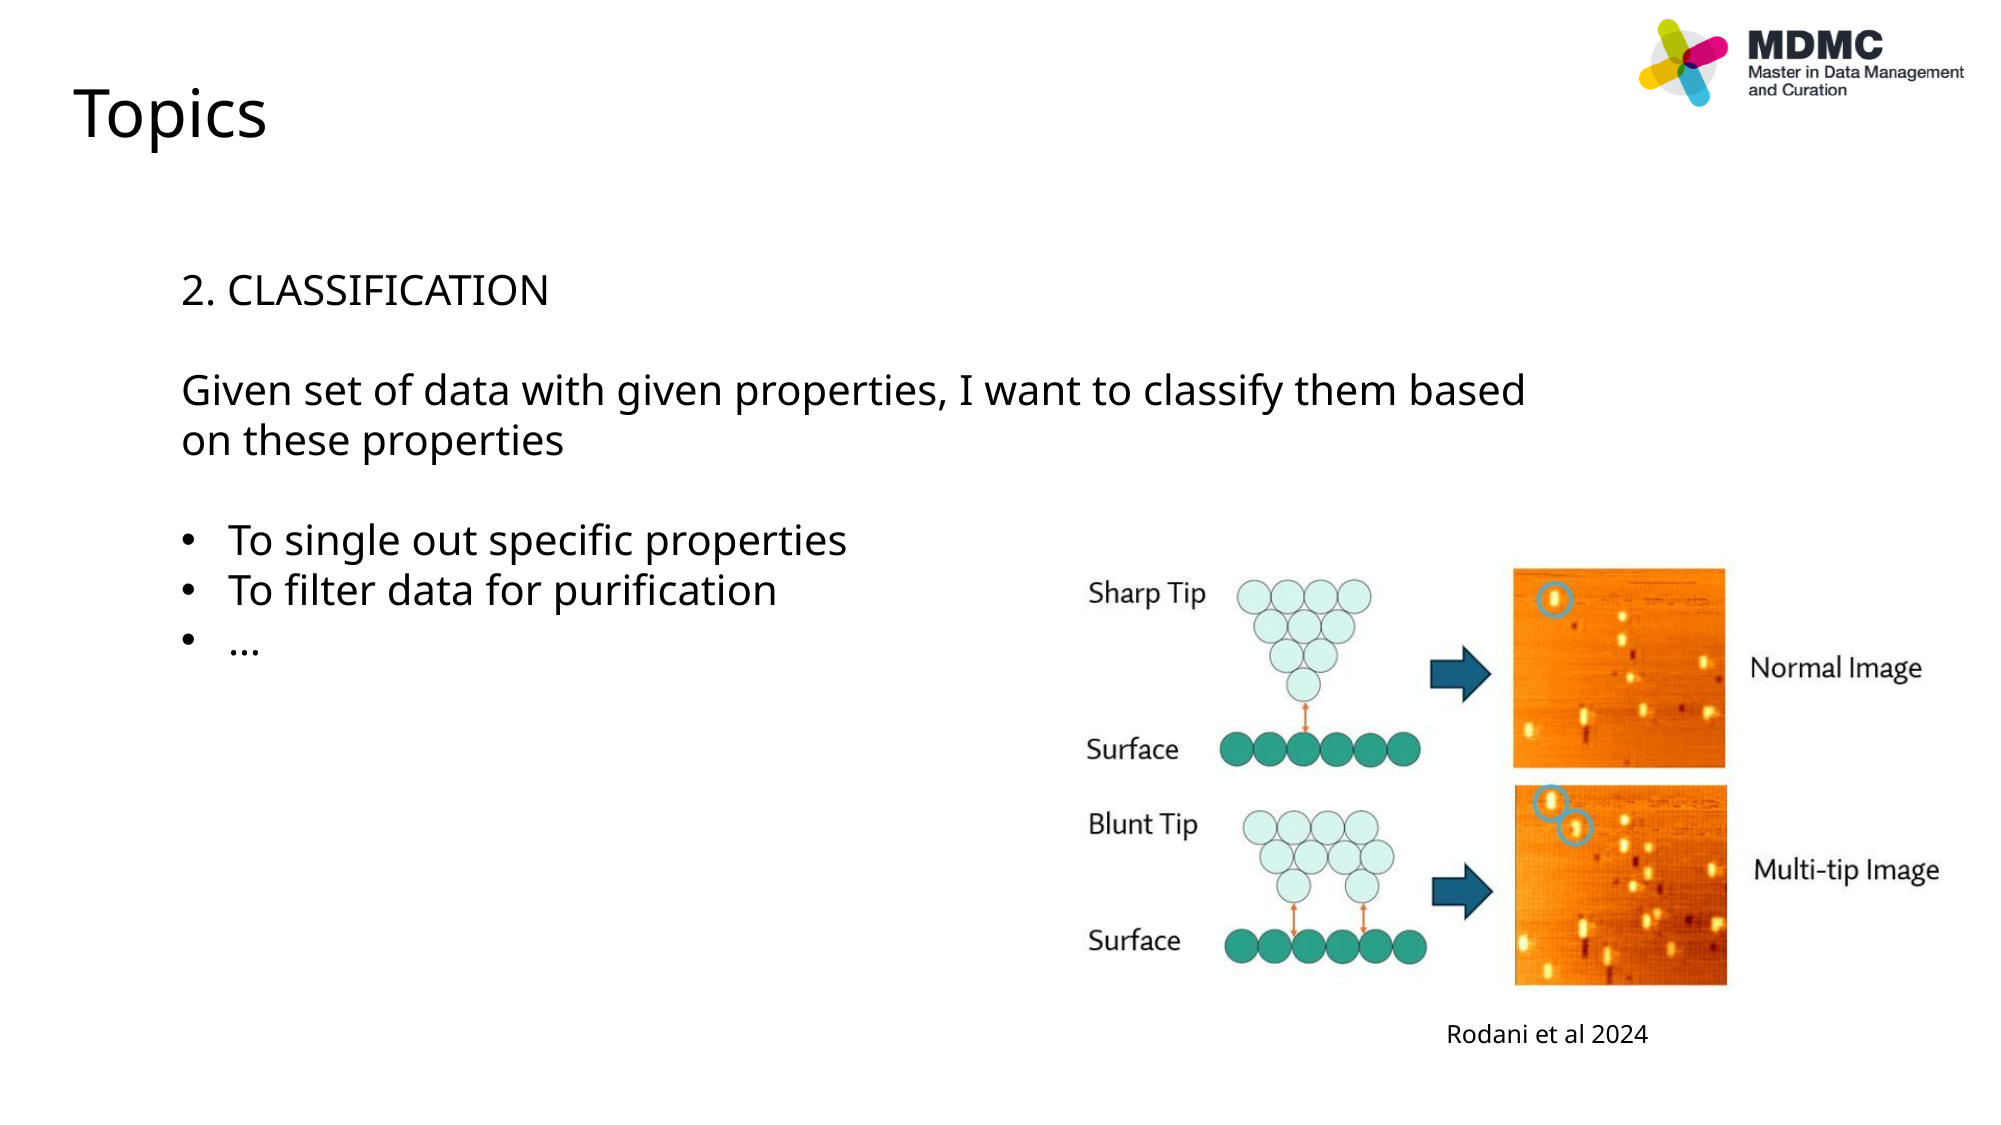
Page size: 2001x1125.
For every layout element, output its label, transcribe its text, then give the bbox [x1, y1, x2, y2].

text_box Topics [58, 63, 1083, 158]
picture [1082, 559, 1942, 990]
text_box 2. CLASSIFICATION Given set of data with given properties, I want to classify them based on these properties To single out specific properties To filter data for purification … [166, 256, 1564, 822]
picture [1563, 0, 2000, 128]
text_box Rodani et al 2024 [1431, 1011, 1855, 1056]
